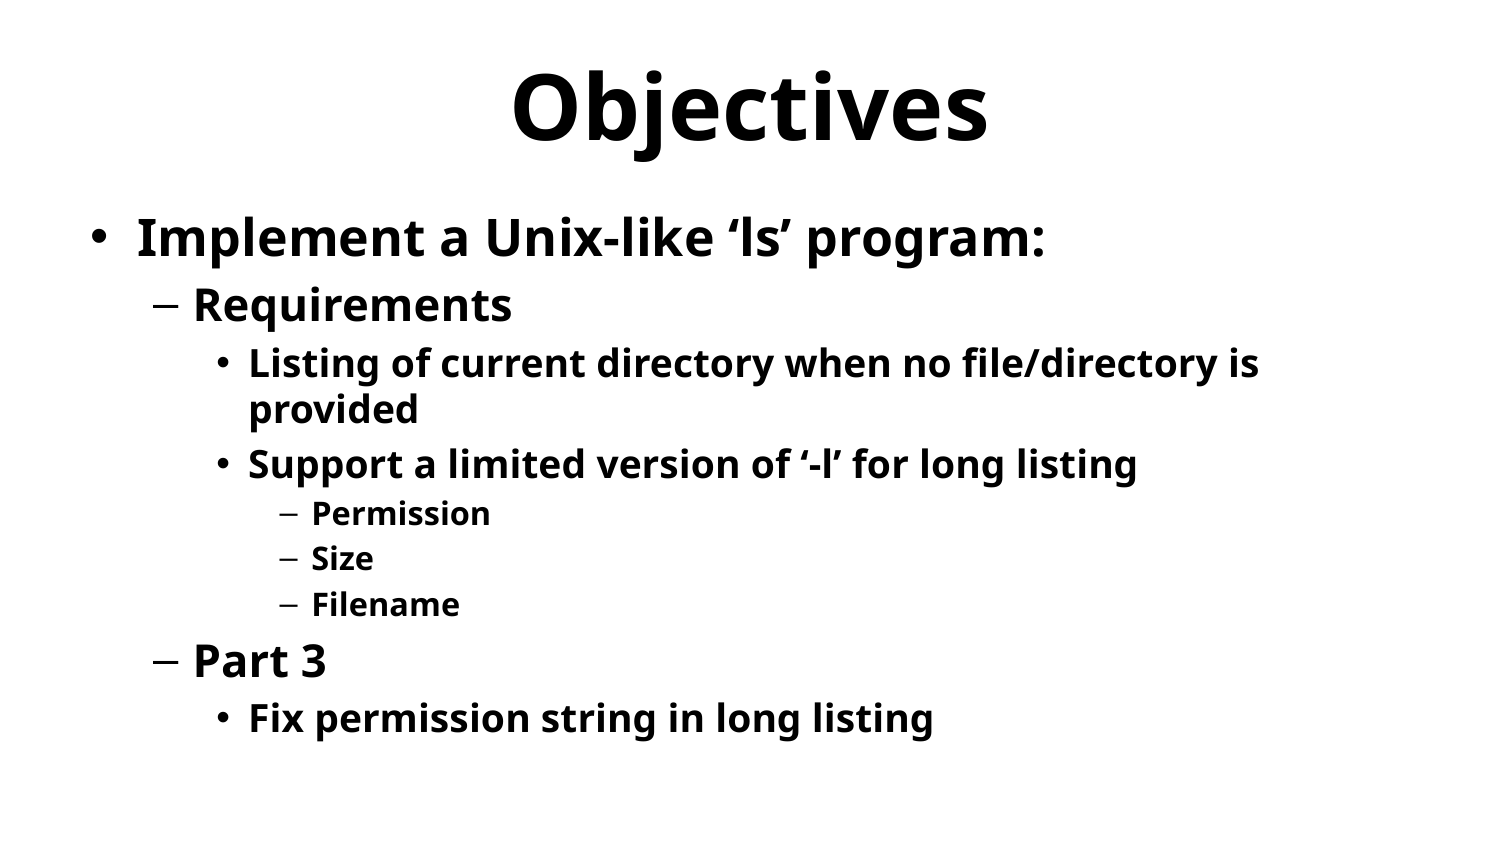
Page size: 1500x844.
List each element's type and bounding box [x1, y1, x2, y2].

list [75, 196, 1425, 754]
title [75, 33, 1425, 175]
